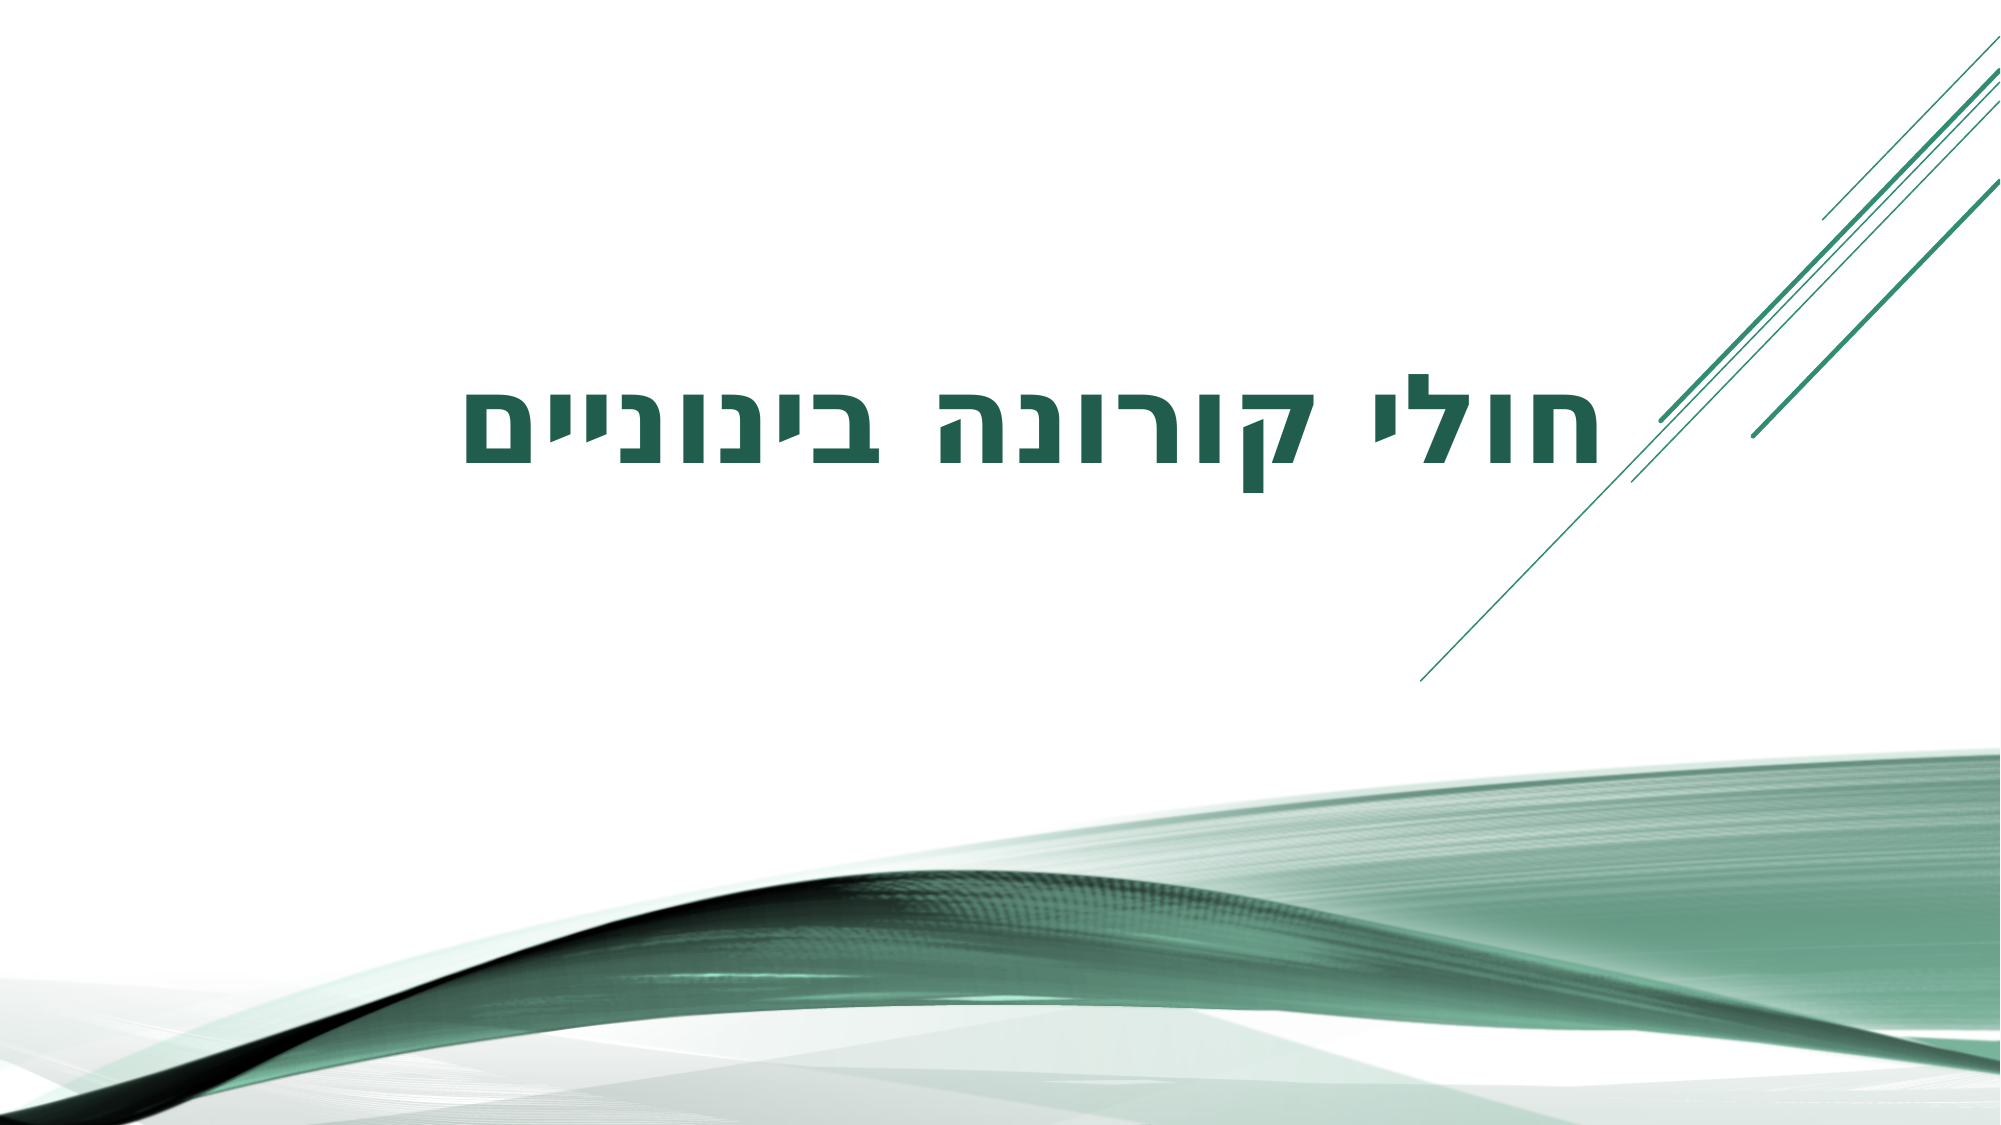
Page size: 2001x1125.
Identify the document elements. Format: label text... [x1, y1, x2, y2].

text_box חולי קורונה בינוניים [108, 157, 1957, 595]
